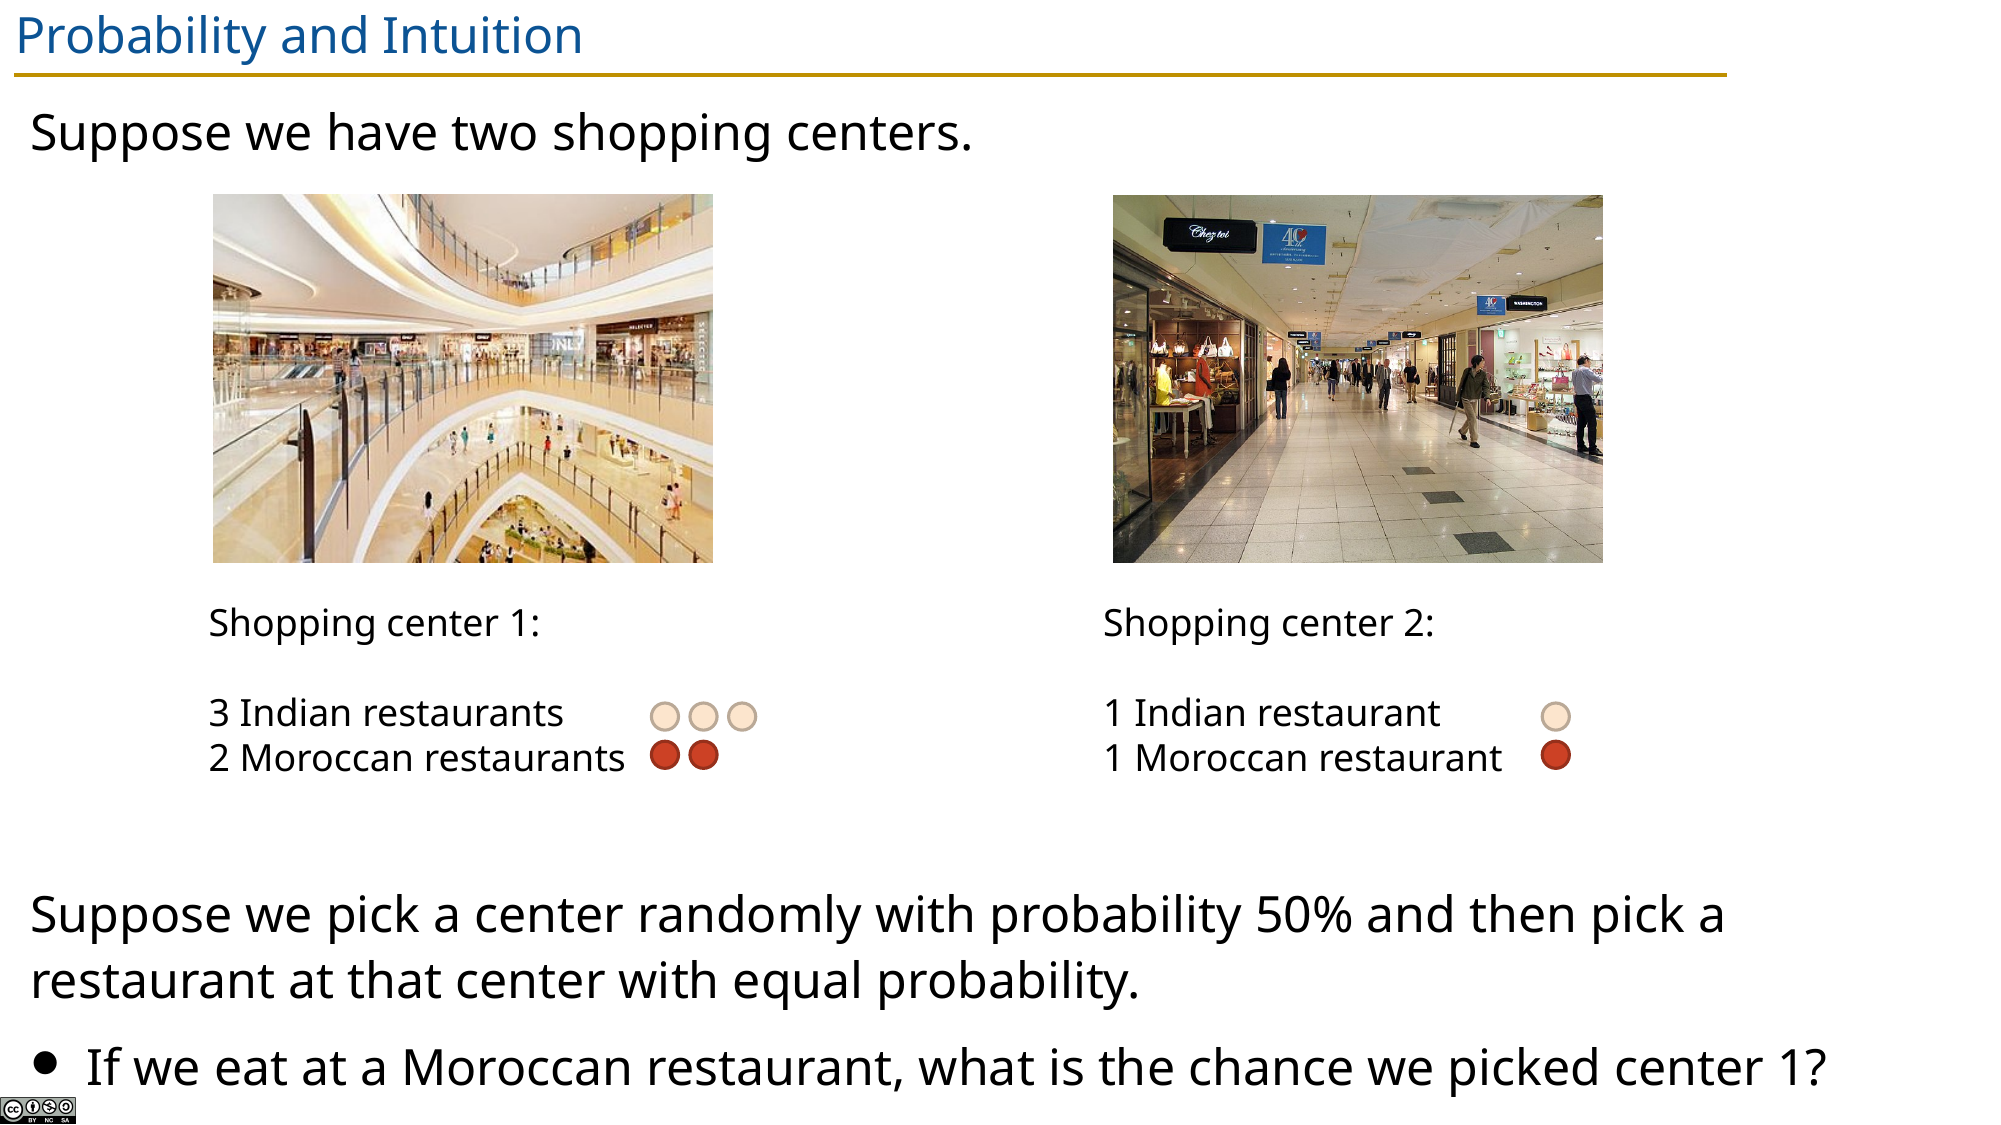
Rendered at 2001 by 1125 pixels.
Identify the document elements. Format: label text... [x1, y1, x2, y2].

text_box [649, 739, 681, 770]
text_box Shopping center 2: 1 Indian restaurant 1 Moroccan restaurant [1088, 591, 1518, 786]
text_box Shopping center 1: 3 Indian restaurants 2 Moroccan restaurants [193, 591, 641, 786]
text_box [649, 701, 681, 732]
text_box [688, 701, 719, 732]
title Probability and Intuition [0, 0, 1725, 75]
picture [1112, 194, 1604, 563]
text_box [688, 739, 719, 770]
text_box [726, 701, 758, 732]
picture [0, 1097, 76, 1124]
text_box [1540, 739, 1571, 770]
picture [212, 193, 713, 563]
text_box [1540, 701, 1571, 732]
list Suppose we have two shopping centers. Suppose we pick a center randomly with probability 50% and then pick a restaurant at that center with equal probability. If we eat at a Moroccan restaurant, what is the chance we picked center 1? [15, 87, 1900, 1013]
